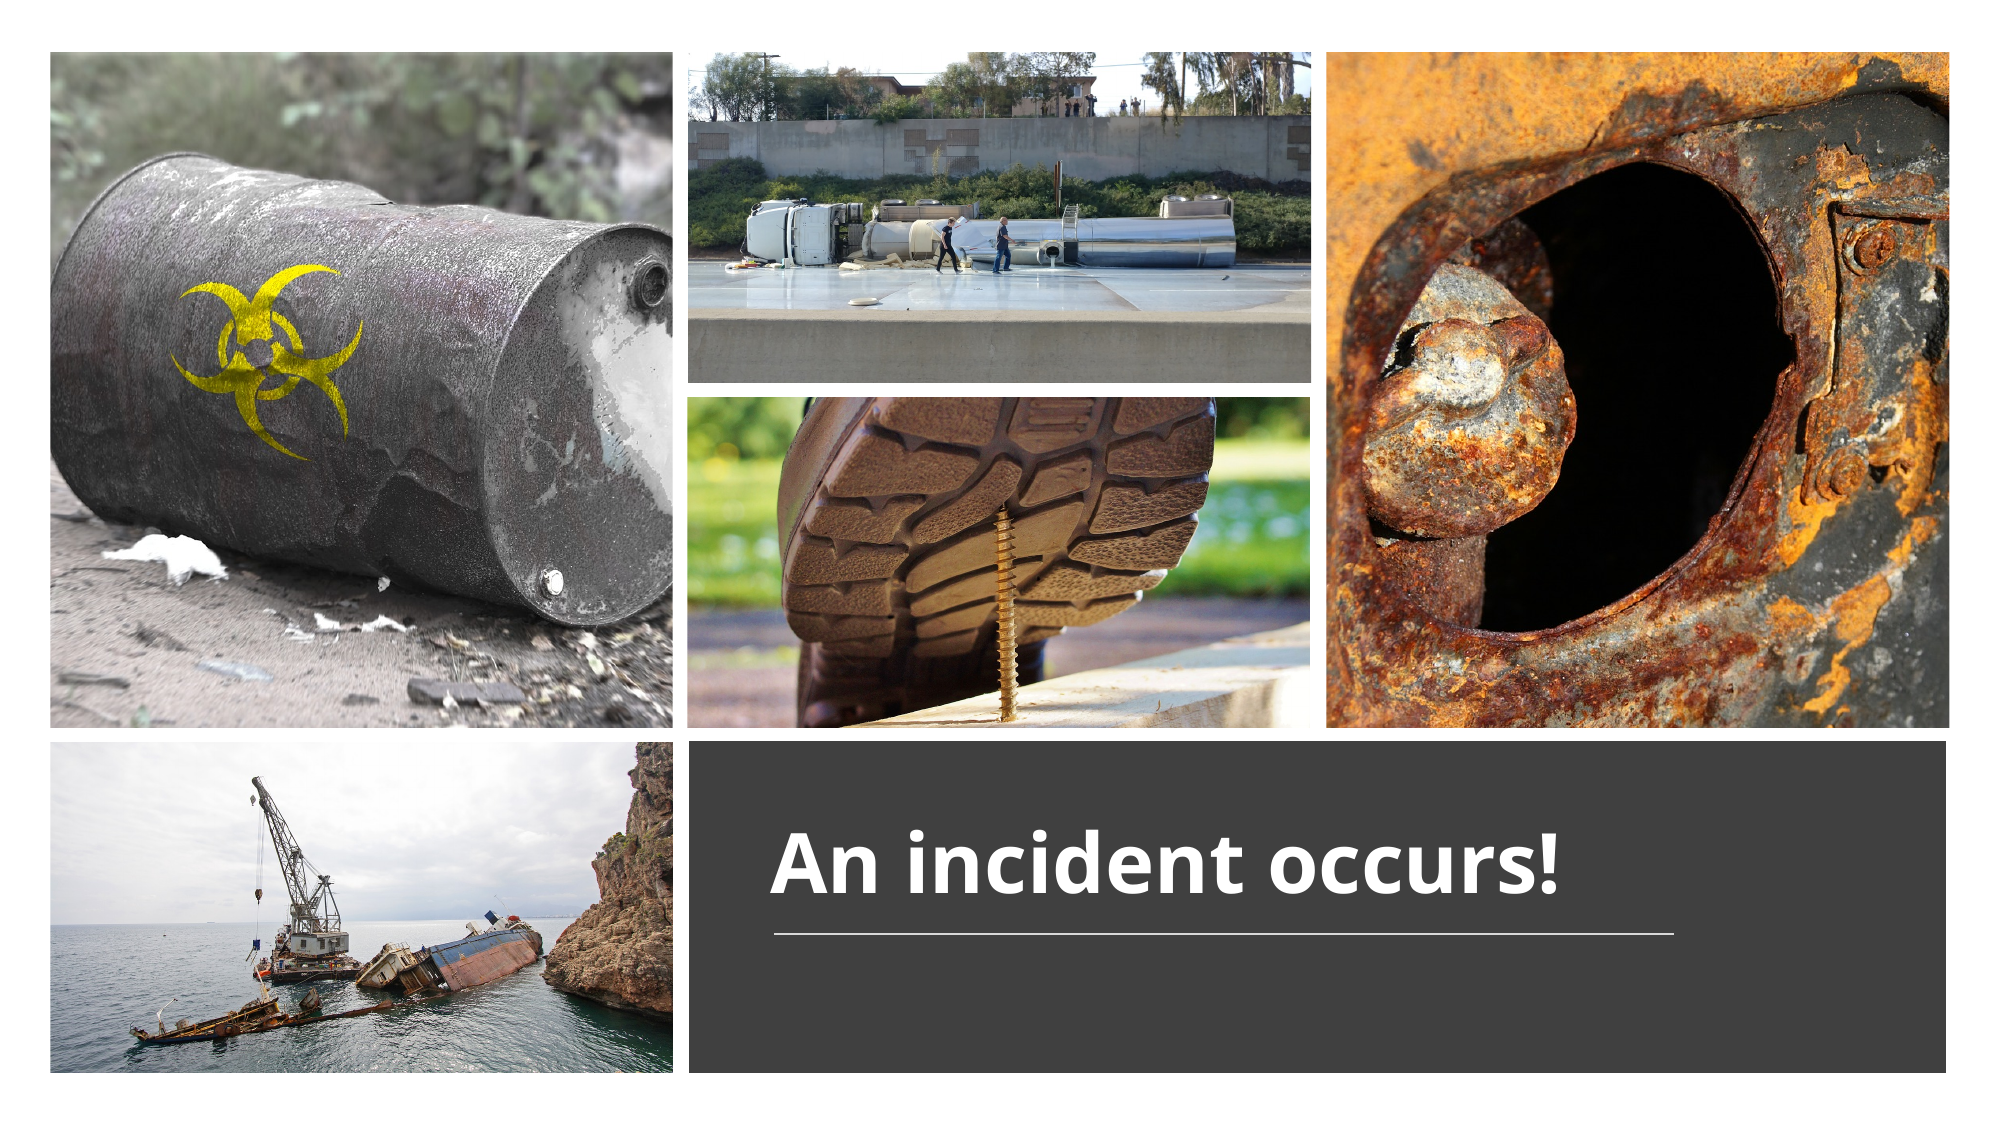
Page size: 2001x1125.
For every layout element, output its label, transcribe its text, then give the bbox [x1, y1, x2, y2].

picture [1326, 52, 1950, 728]
title An incident occurs! [755, 777, 1876, 920]
picture [50, 742, 673, 1073]
picture [687, 397, 1310, 728]
picture [50, 52, 673, 728]
text_box [698, 750, 1937, 1064]
picture [688, 52, 1312, 383]
